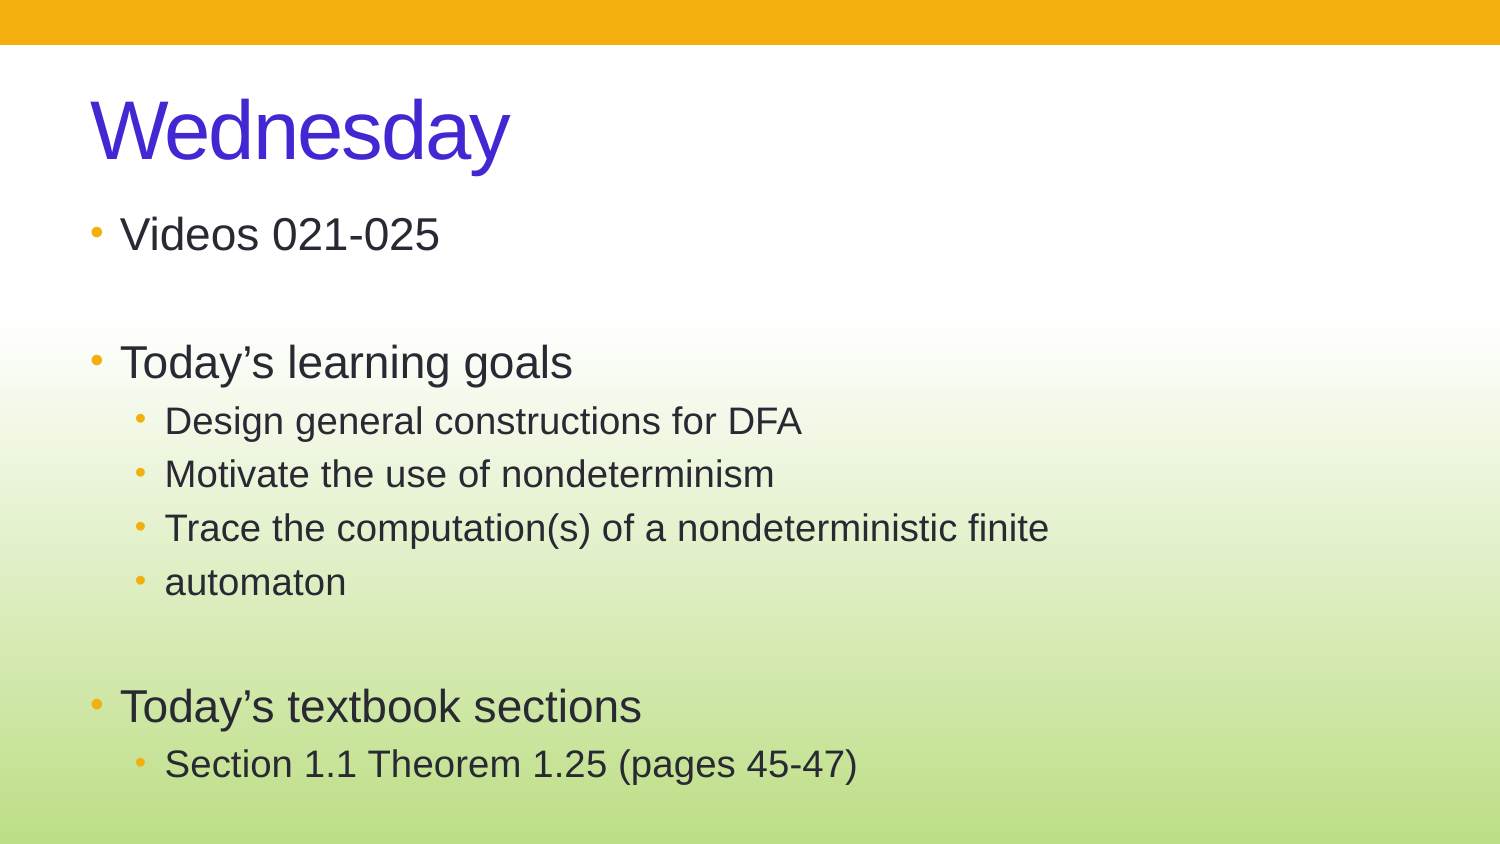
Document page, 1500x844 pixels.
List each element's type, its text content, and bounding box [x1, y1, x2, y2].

title Wednesday [75, 65, 1425, 188]
list Videos 021-025 Today’s learning goals Design general constructions for DFA Motivate the use of nondeterminism Trace the computation(s) of a nondeterministic finite automaton Today’s textbook sections Section 1.1 Theorem 1.25 (pages 45-47) [75, 196, 1425, 797]
